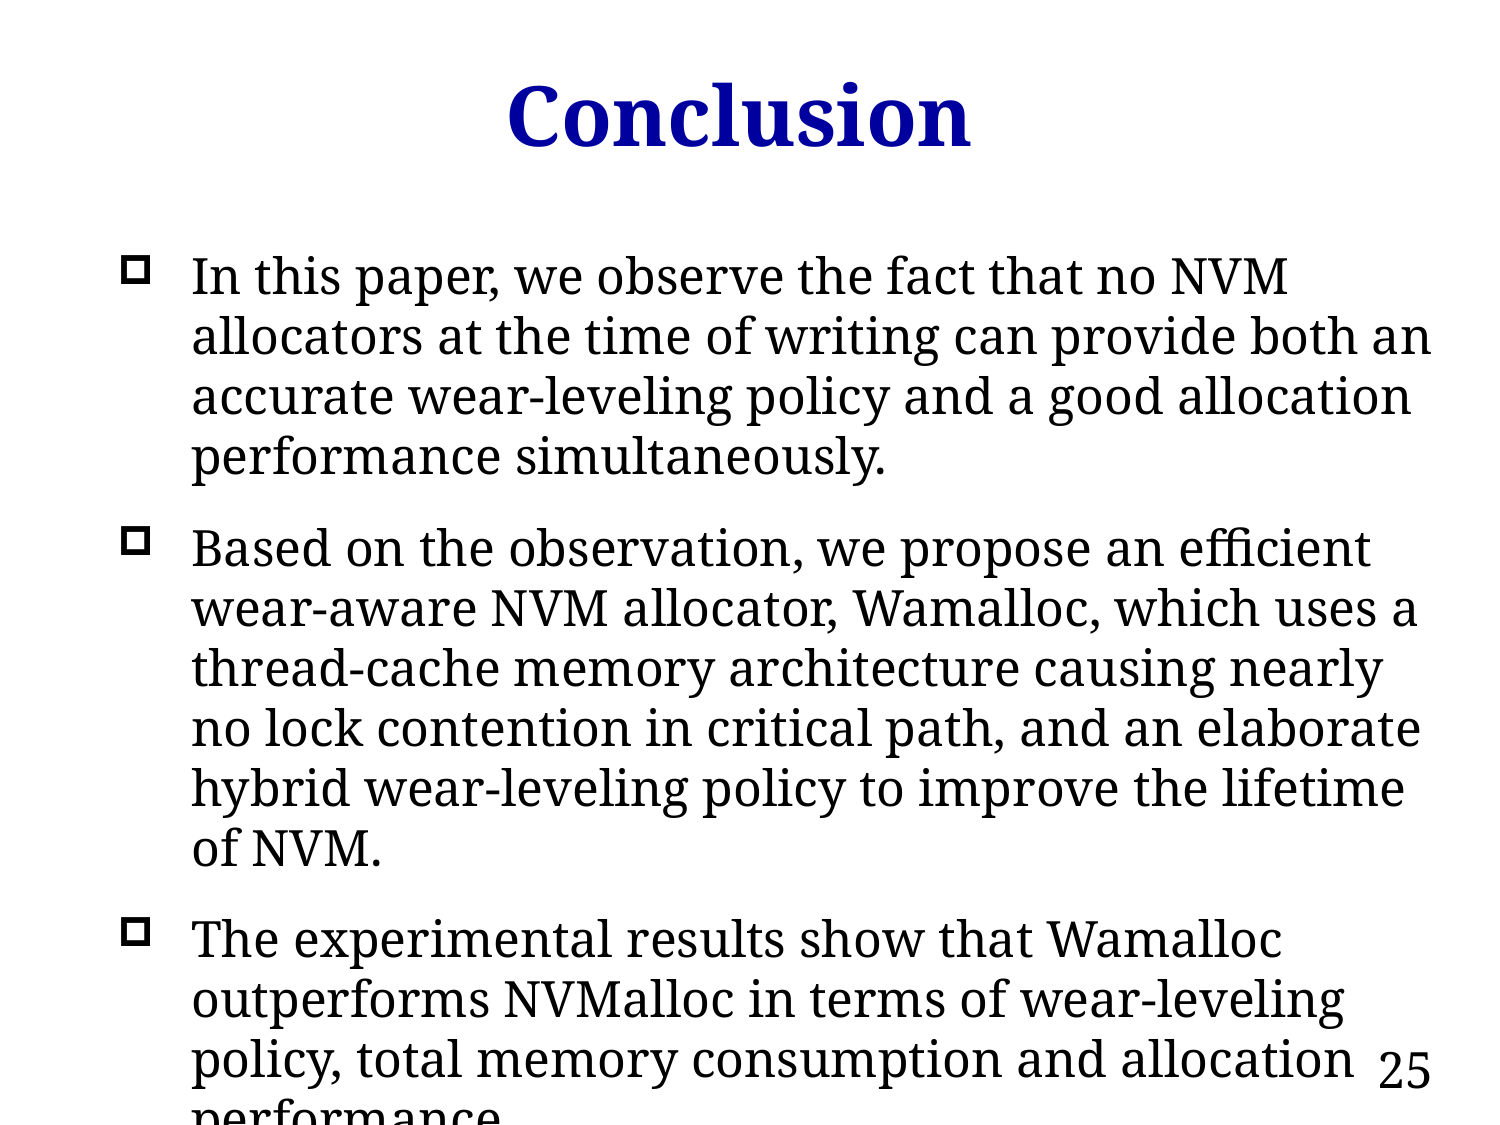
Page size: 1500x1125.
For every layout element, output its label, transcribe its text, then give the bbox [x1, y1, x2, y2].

text_box In this paper, we observe the fact that no NVM allocators at the time of writing can provide both an accurate wear-leveling policy and a good allocation performance simultaneously. Based on the observation, we propose an efficient wear-aware NVM allocator, Wamalloc, which uses a thread-cache memory architecture causing nearly no lock contention in critical path, and an elaborate hybrid wear-leveling policy to improve the lifetime of NVM. The experimental results show that Wamalloc outperforms NVMalloc in terms of wear-leveling policy, total memory consumption and allocation performance. [103, 237, 1449, 1007]
title Conclusion [30, 36, 1449, 202]
slide_number 25 [1059, 1042, 1449, 1103]
